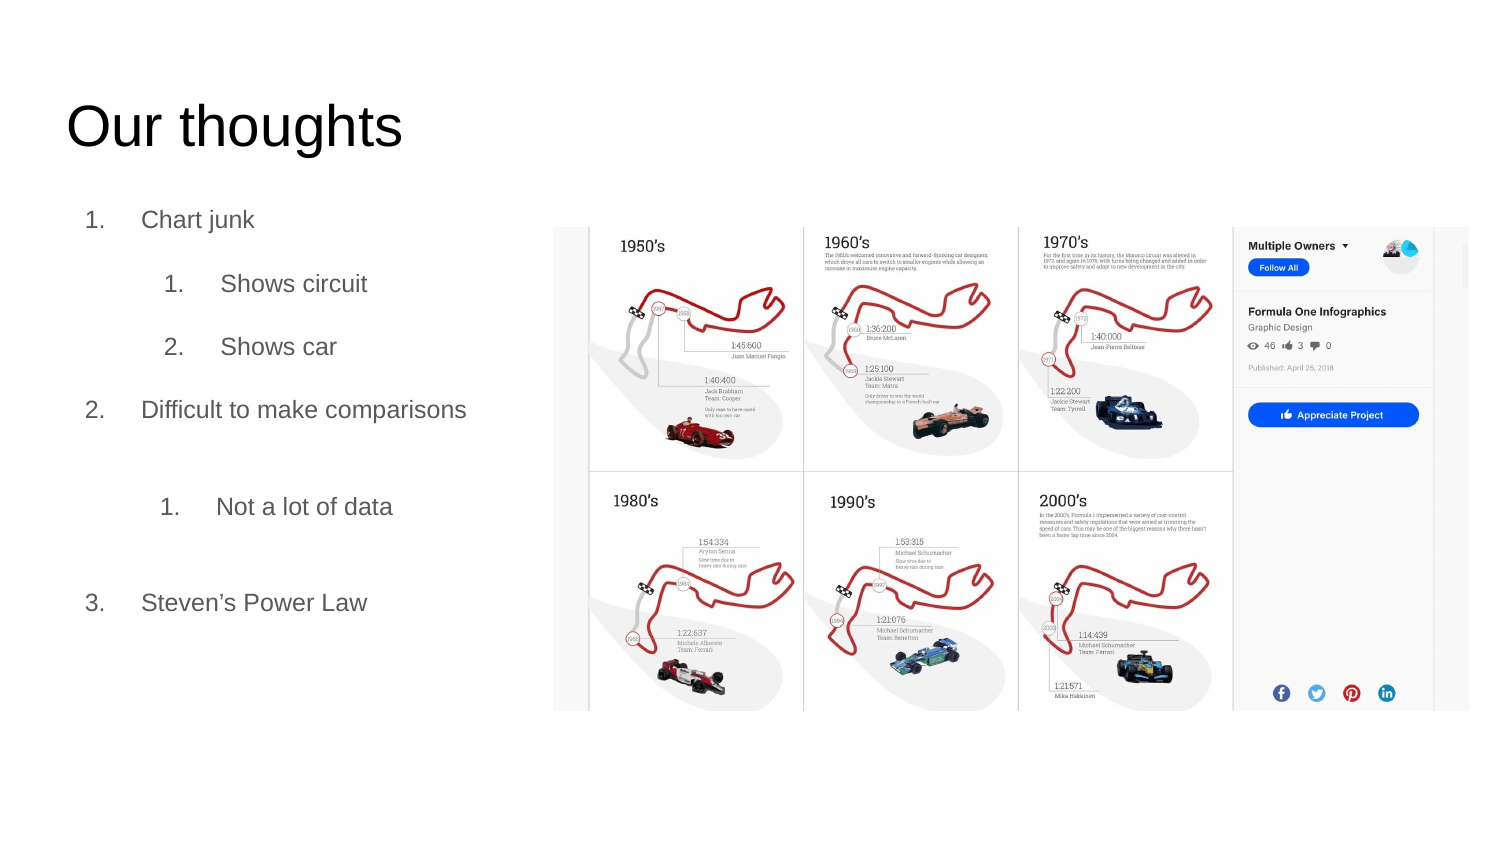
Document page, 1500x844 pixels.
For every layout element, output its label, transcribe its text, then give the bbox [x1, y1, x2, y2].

list Chart junk Shows circuit Shows car Difficult to make comparisons Not a lot of data Steven’s Power Law [51, 189, 577, 750]
title Our thoughts [51, 72, 1449, 167]
picture [553, 227, 1469, 712]
